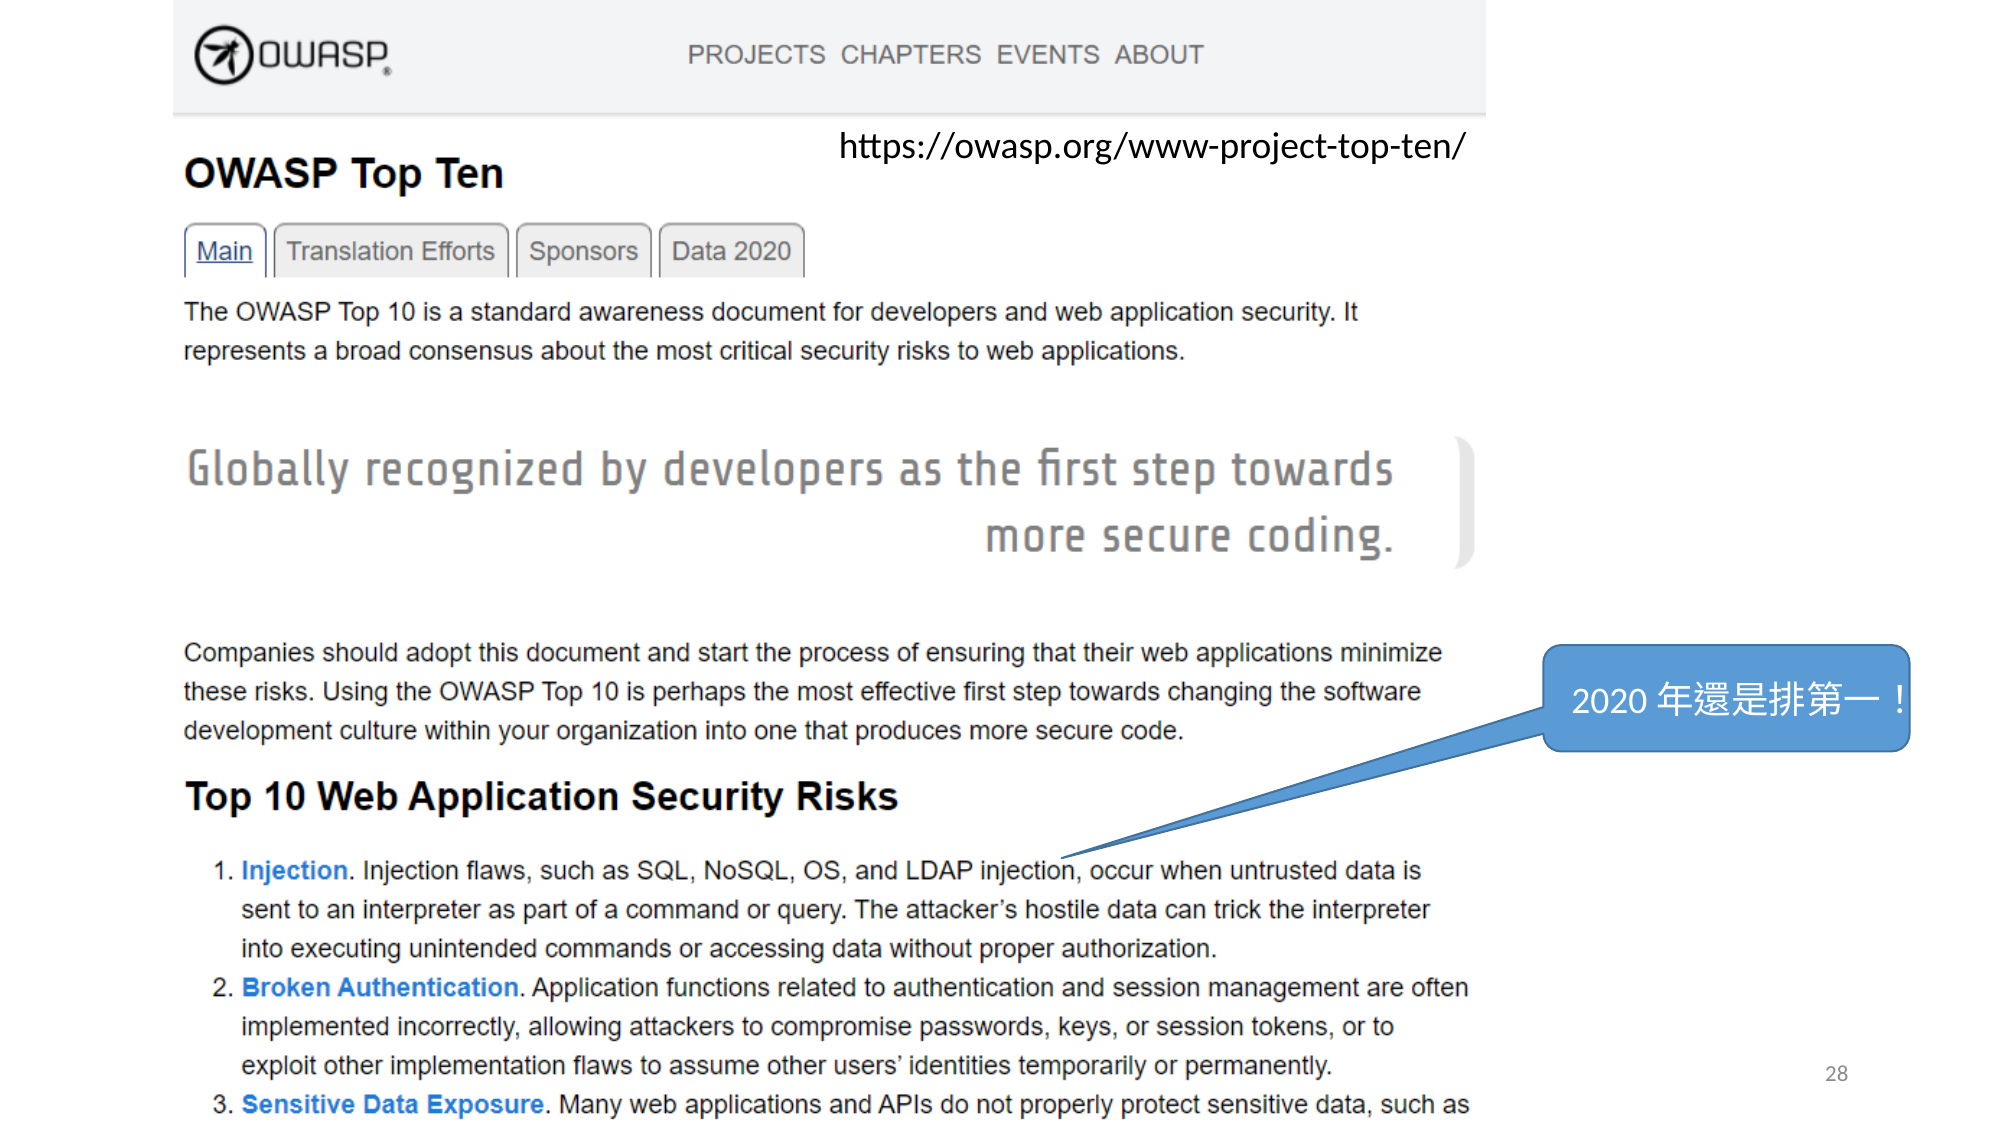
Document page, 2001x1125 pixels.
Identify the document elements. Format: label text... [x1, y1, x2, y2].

text_box 2020年還是排第一！ [1486, 644, 1911, 753]
slide_number 28 [1486, 1042, 1864, 1103]
picture [173, 0, 1486, 1125]
